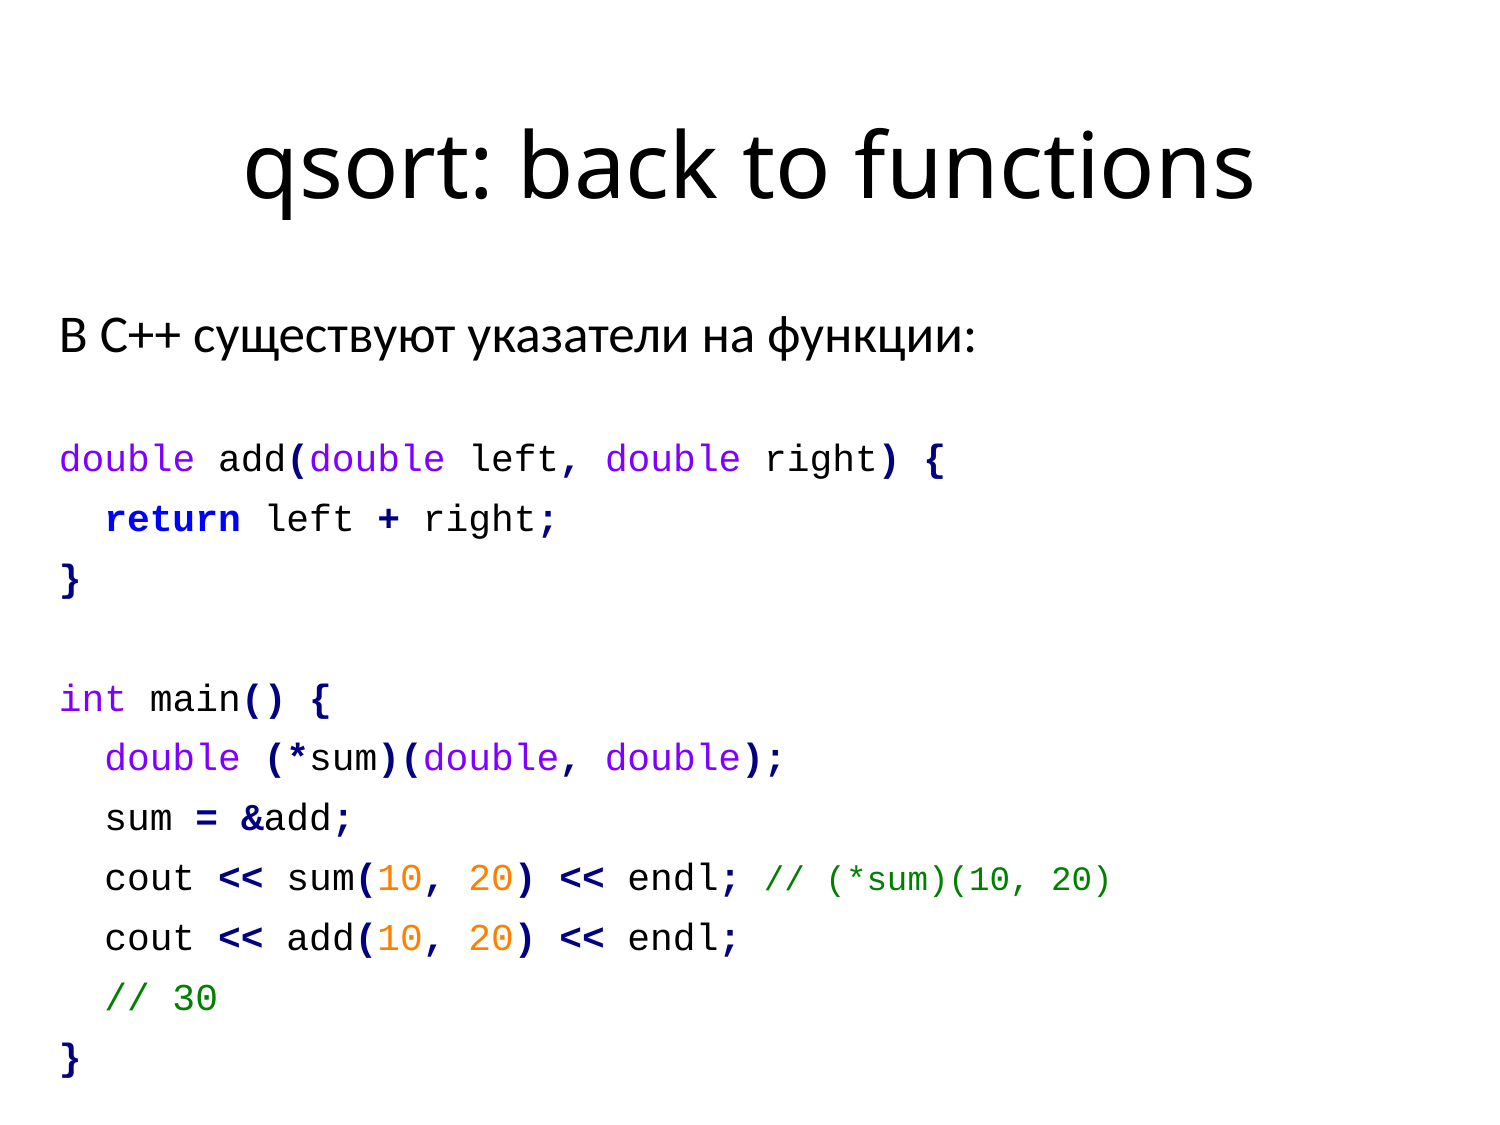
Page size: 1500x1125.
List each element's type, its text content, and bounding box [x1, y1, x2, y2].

list В C++ существуют указатели на функции: double add(double left, double right) { return left + right; } int main() { double (*sum)(double, double); sum = &add; cout << sum(10, 20) << endl; // (*sum)(10, 20) cout << add(10, 20) << endl; // 30 } [43, 299, 1455, 1090]
title qsort: back to functions [103, 59, 1397, 278]
